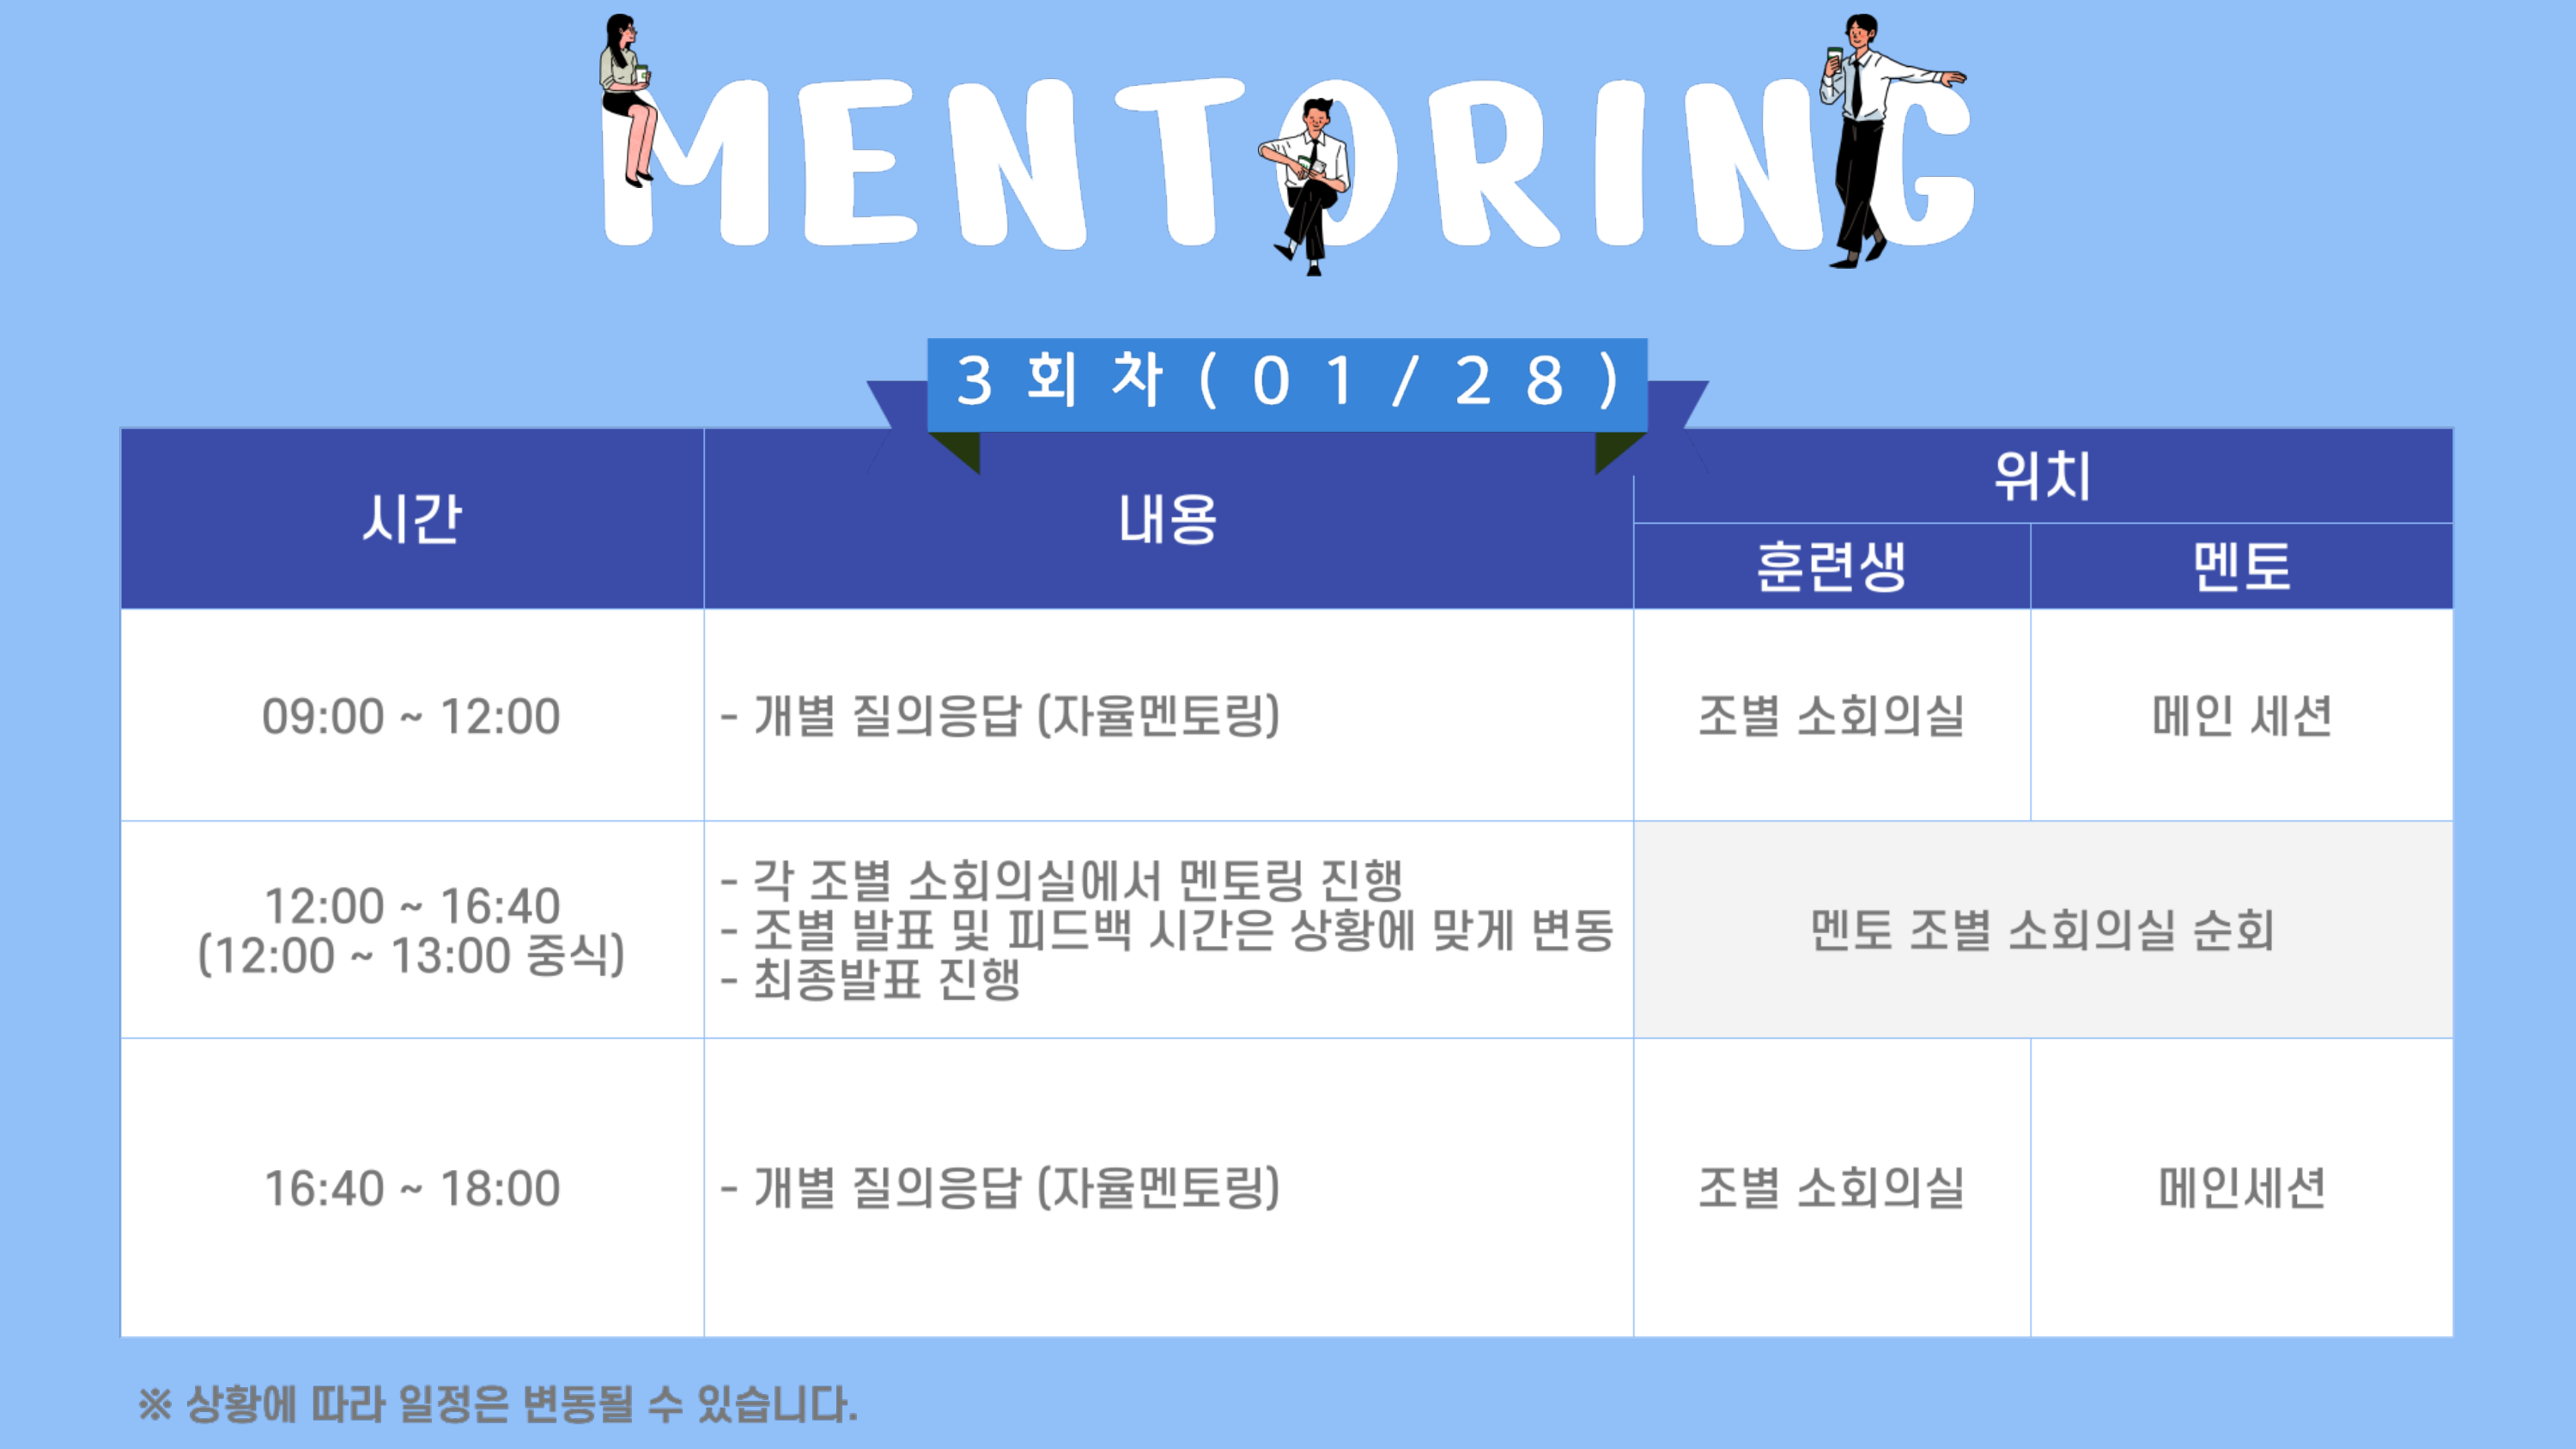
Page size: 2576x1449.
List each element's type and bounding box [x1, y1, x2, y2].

text_box [866, 338, 1710, 476]
picture [0, 0, 2576, 1449]
